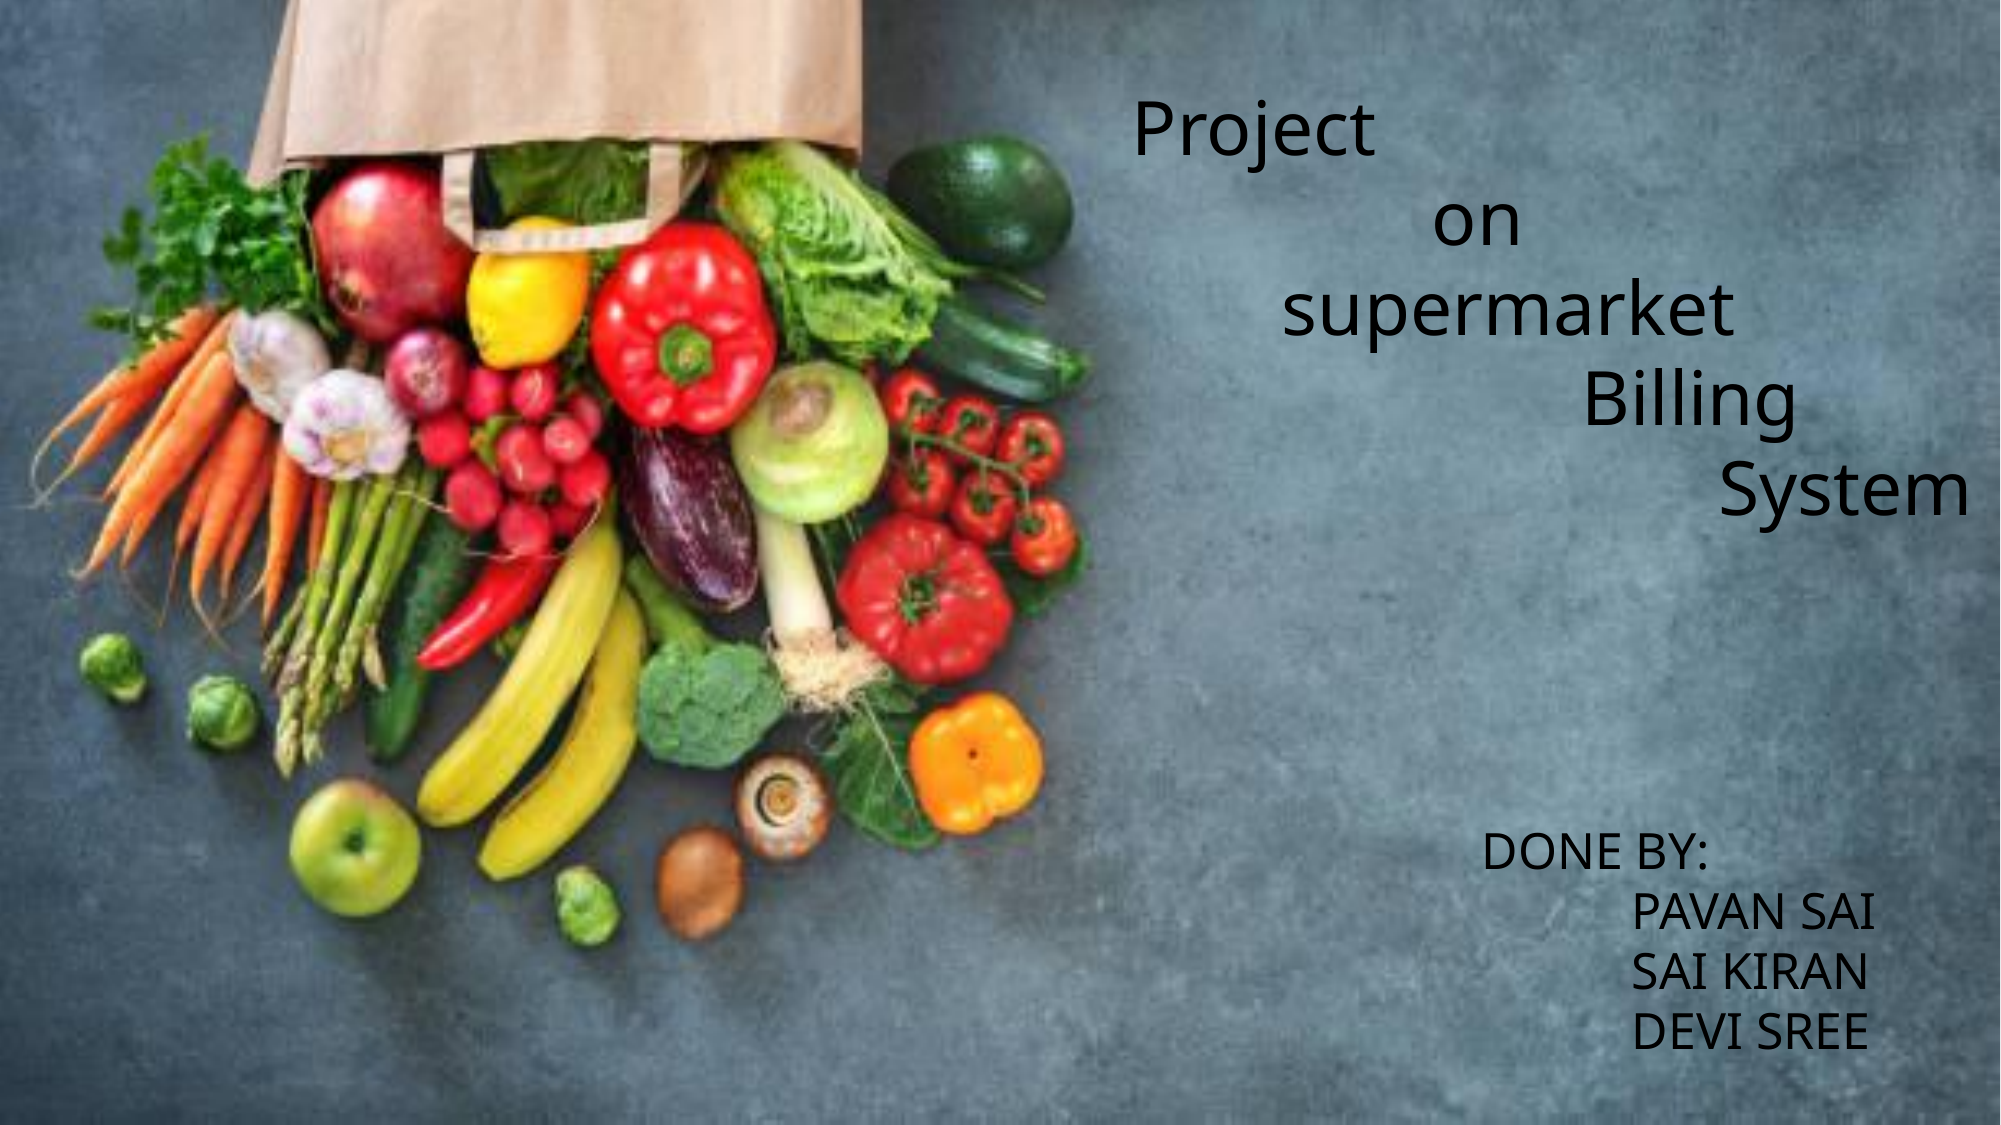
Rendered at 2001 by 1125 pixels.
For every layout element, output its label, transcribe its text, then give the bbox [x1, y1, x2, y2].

picture [0, 0, 2001, 1125]
text_box DONE BY: PAVAN SAI SAI KIRAN DEVI SREE [1467, 812, 2000, 1068]
text_box Project on supermarket Billing System [1117, 72, 2000, 538]
